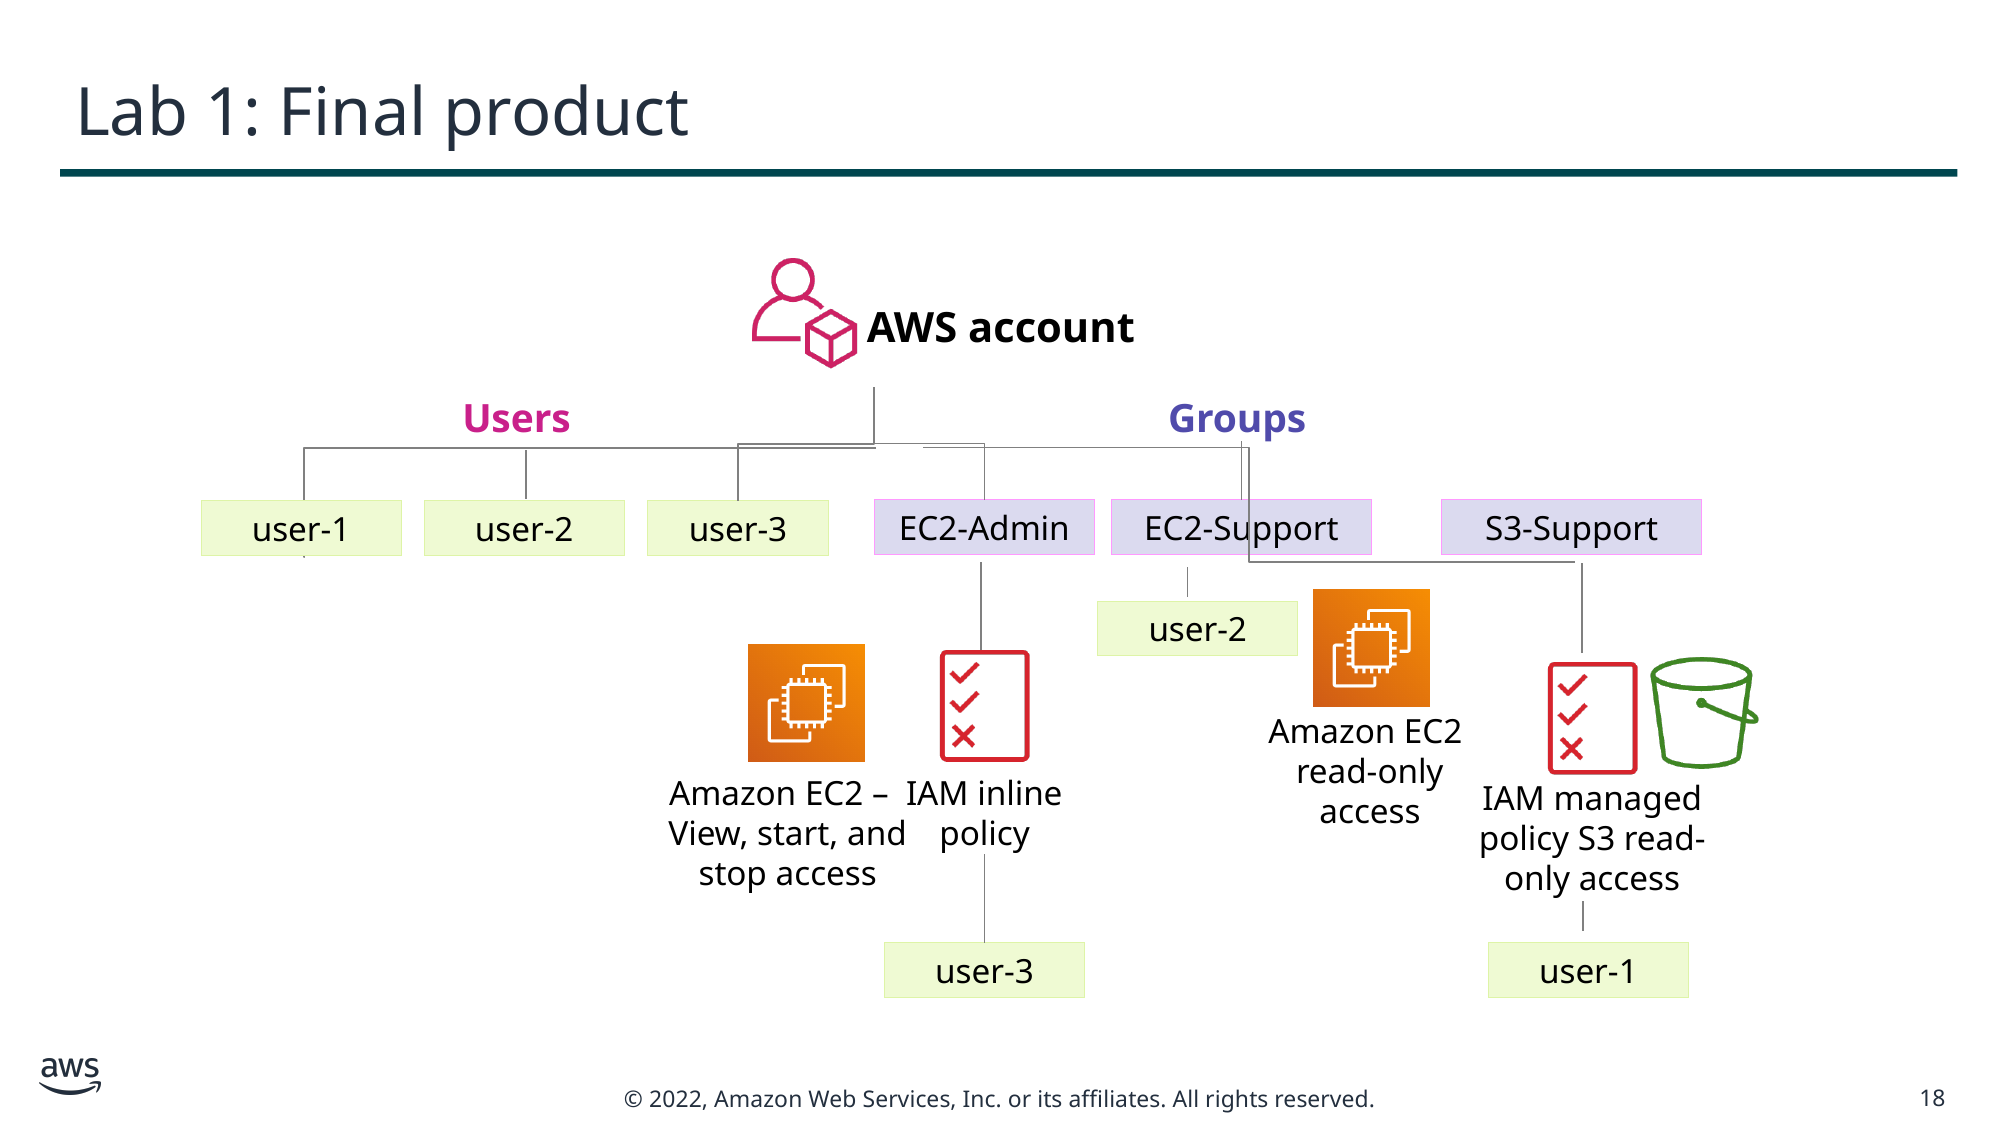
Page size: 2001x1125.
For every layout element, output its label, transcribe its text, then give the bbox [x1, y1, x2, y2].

picture [39, 1058, 101, 1095]
title Lab 1: Final product [60, 49, 1958, 170]
slide_number 18 [1881, 1077, 1961, 1121]
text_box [200, 252, 1762, 999]
